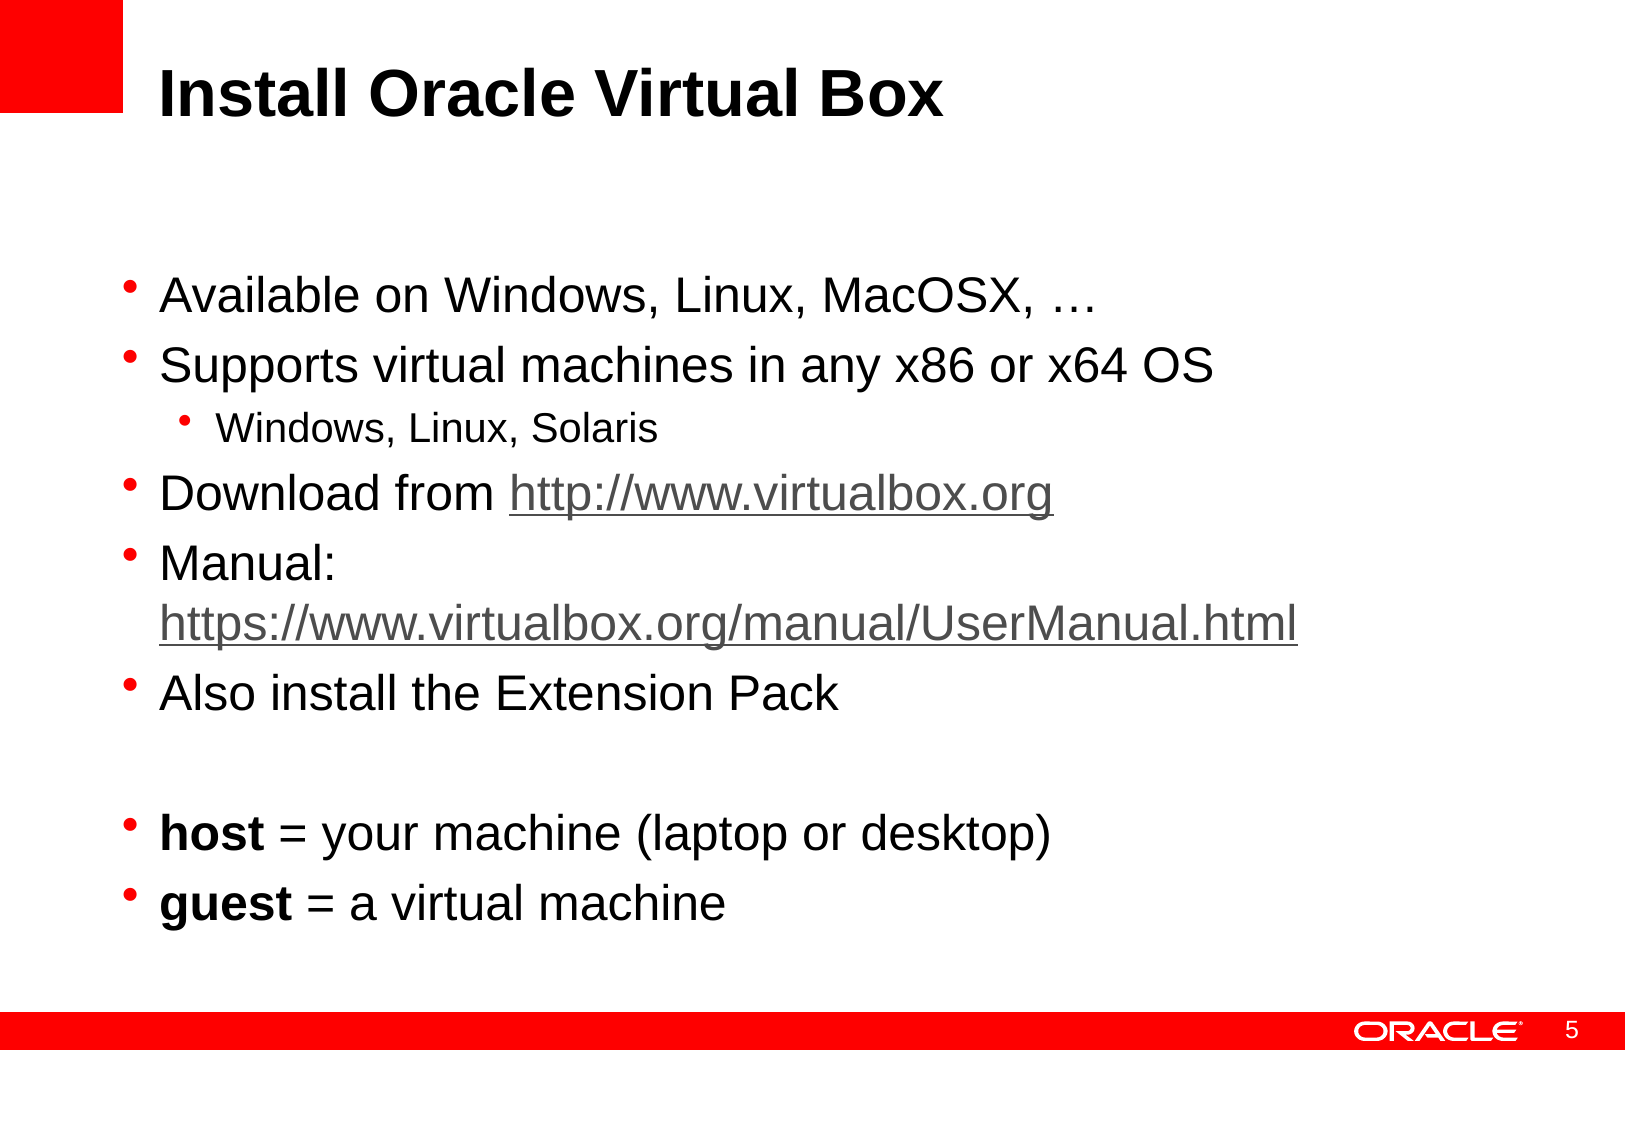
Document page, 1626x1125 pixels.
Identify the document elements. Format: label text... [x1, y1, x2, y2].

picture [0, 0, 123, 113]
list Available on Windows, Linux, MacOSX, … Supports virtual machines in any x86 or x64 OS Windows, Linux, Solaris Download from http://www.virtualbox.org Manual: https://www.virtualbox.org/manual/UserManual.html Also install the Extension Pack host = your machine (laptop or desktop) guest = a virtual machine [121, 262, 1462, 976]
title Install Oracle Virtual Box [157, 49, 1506, 205]
picture [0, 1012, 1625, 1050]
